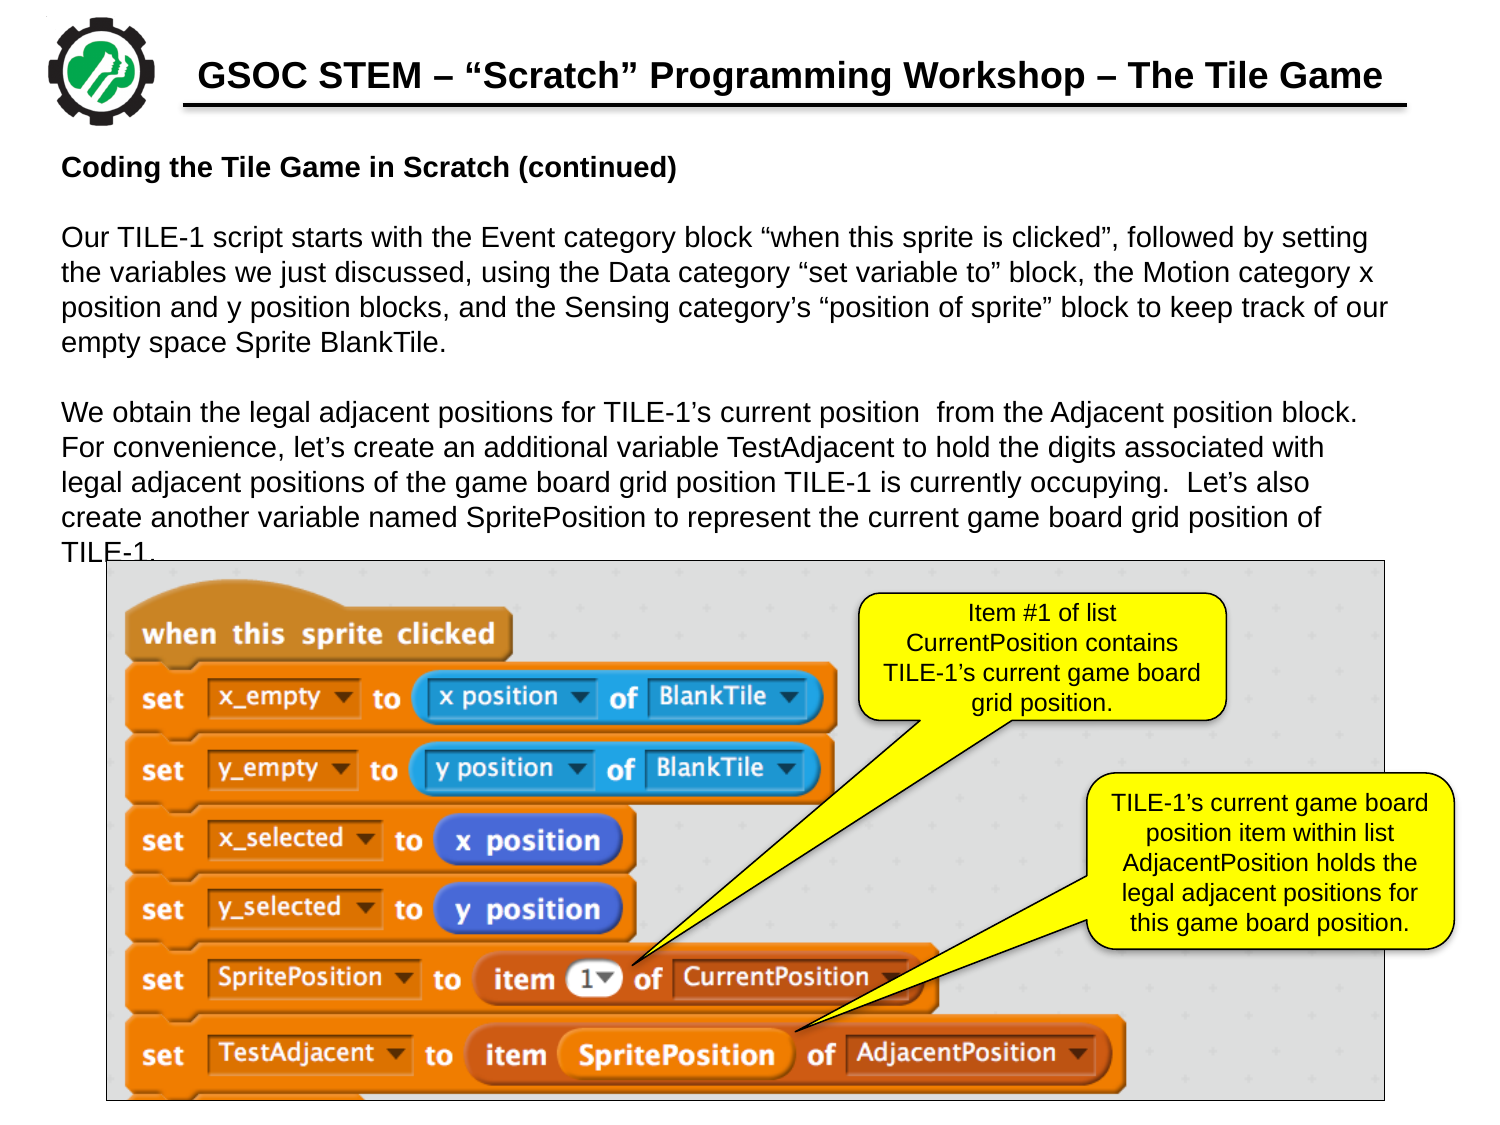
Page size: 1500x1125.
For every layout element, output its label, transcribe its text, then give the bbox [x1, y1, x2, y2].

text_box TILE-1’s current game board position item within list AdjacentPosition holds the legal adjacent positions for this game board position. [1391, 772, 1456, 951]
picture [106, 559, 1386, 1101]
text_box Coding the Tile Game in Scratch (continued) Our TILE-1 script starts with the Event category block “when this sprite is clicked”, followed by setting the variables we just discussed, using the Data category “set variable to” block, the Motion category x position and y position blocks, and the Sensing category’s “position of sprite” block to keep track of our empty space Sprite BlankTile. We obtain the legal adjacent positions for TILE-1’s current position from the Adjacent position block. For convenience, let’s create an additional variable TestAdjacent to hold the digits associated with legal adjacent positions of the game board grid position TILE-1 is currently occupying. Let’s also create another variable named SpritePosition to represent the current game board grid position of TILE-1. [46, 141, 1408, 576]
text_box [46, 16, 1455, 127]
